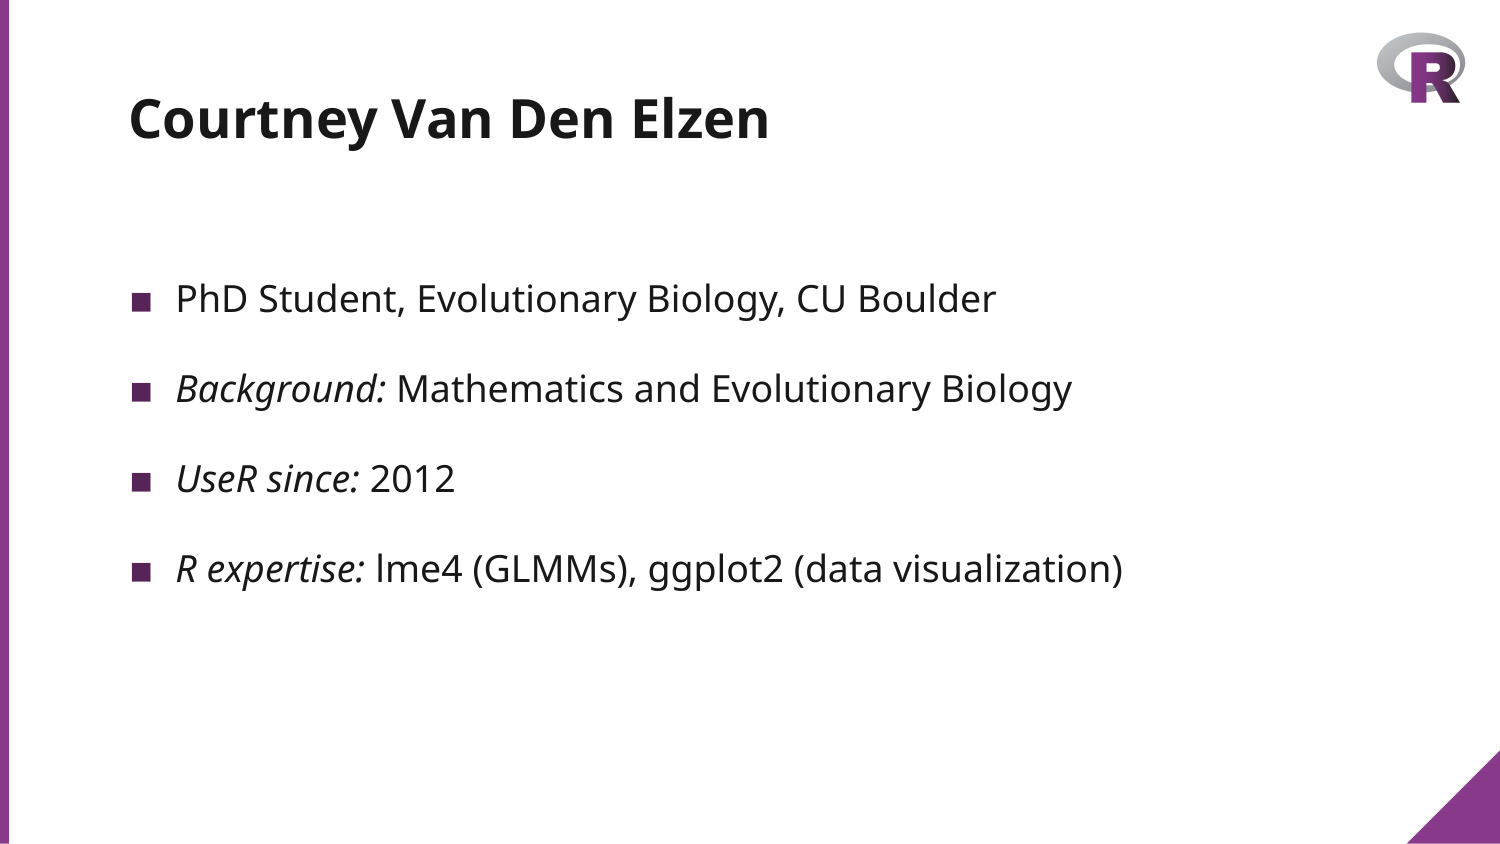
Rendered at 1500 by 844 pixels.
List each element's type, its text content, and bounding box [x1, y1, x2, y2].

picture [1367, 14, 1475, 122]
title Courtney Van Den Elzen [113, 69, 833, 210]
list PhD Student, Evolutionary Biology, CU Boulder Background: Mathematics and Evolutionary Biology UseR since: 2012 R expertise: lme4 (GLMMs), ggplot2 (data visualization) [113, 260, 1161, 777]
